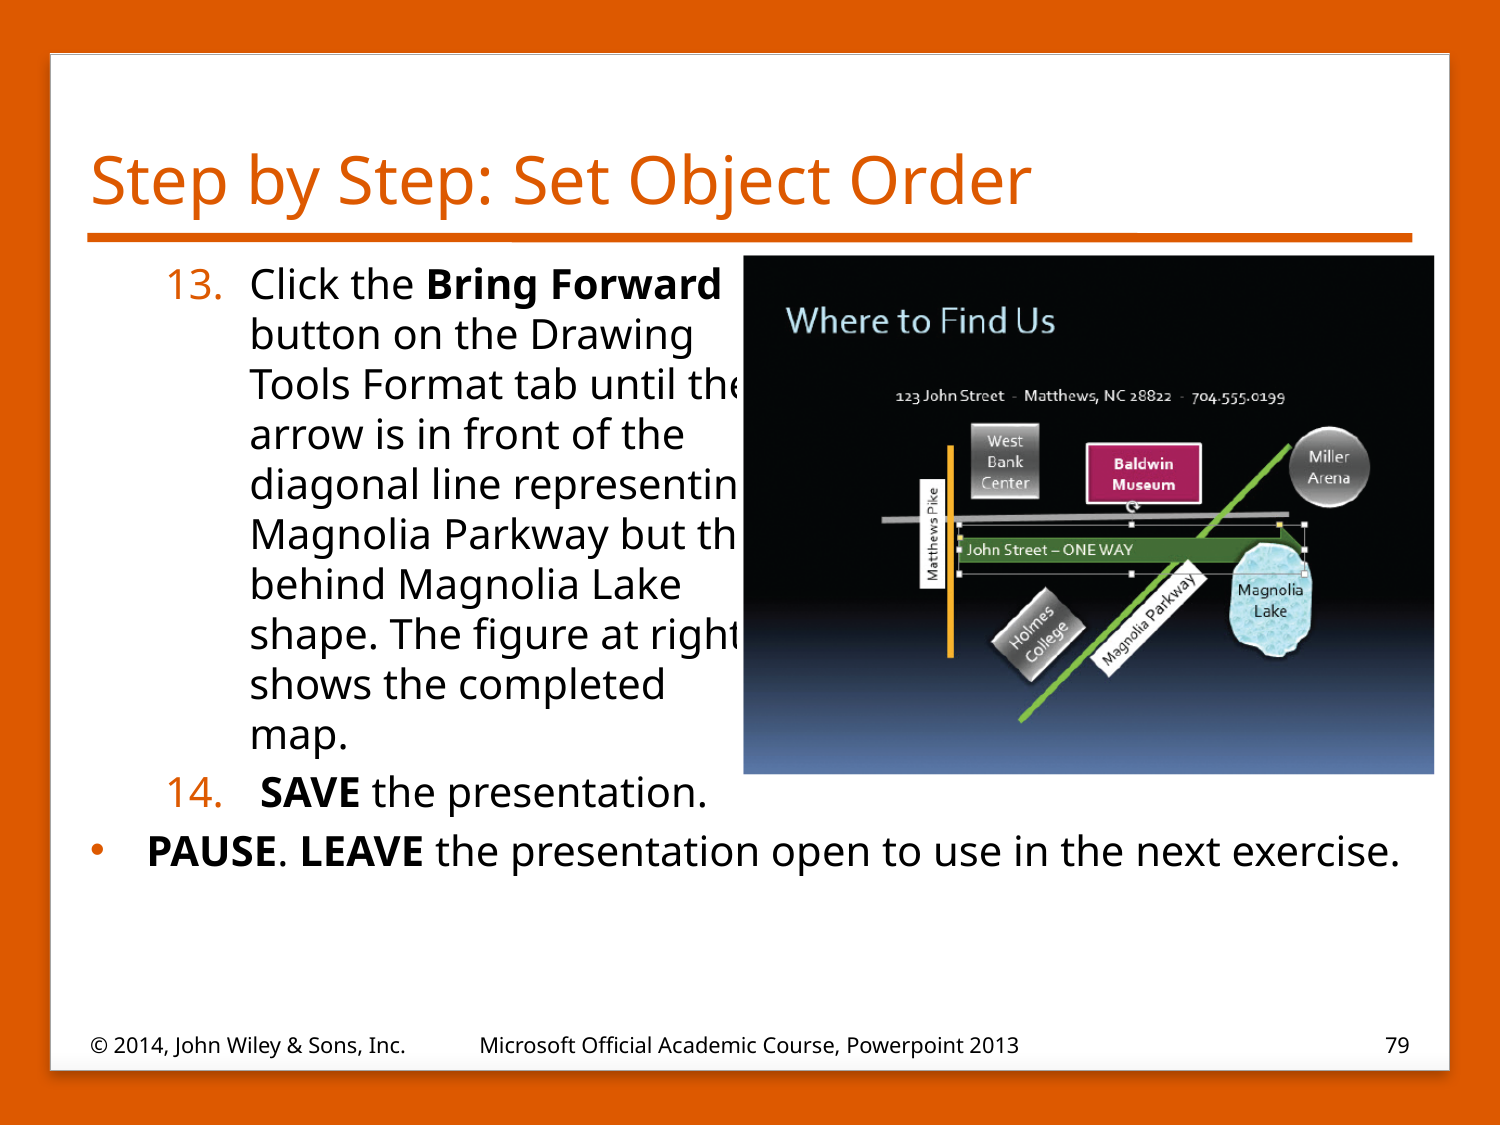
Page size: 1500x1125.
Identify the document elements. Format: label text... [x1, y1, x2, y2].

slide_number 79 [1074, 1024, 1426, 1103]
slide_number © 2014, John Wiley & Sons, Inc. [74, 1024, 426, 1103]
list Click the Bring Forward button on the Drawing Tools Format tab until the arrow is in front of the diagonal line representing Magnolia Parkway but the behind Magnolia Lake shape. The figure at right shows the completed map. SAVE the presentation. PAUSE. LEAVE the presentation open to use in the next exercise. [75, 249, 1425, 1063]
picture [737, 249, 1444, 784]
title Step by Step: Set Object Order [74, 74, 1426, 226]
footer Microsoft Official Academic Course, Powerpoint 2013 [449, 1024, 1051, 1103]
